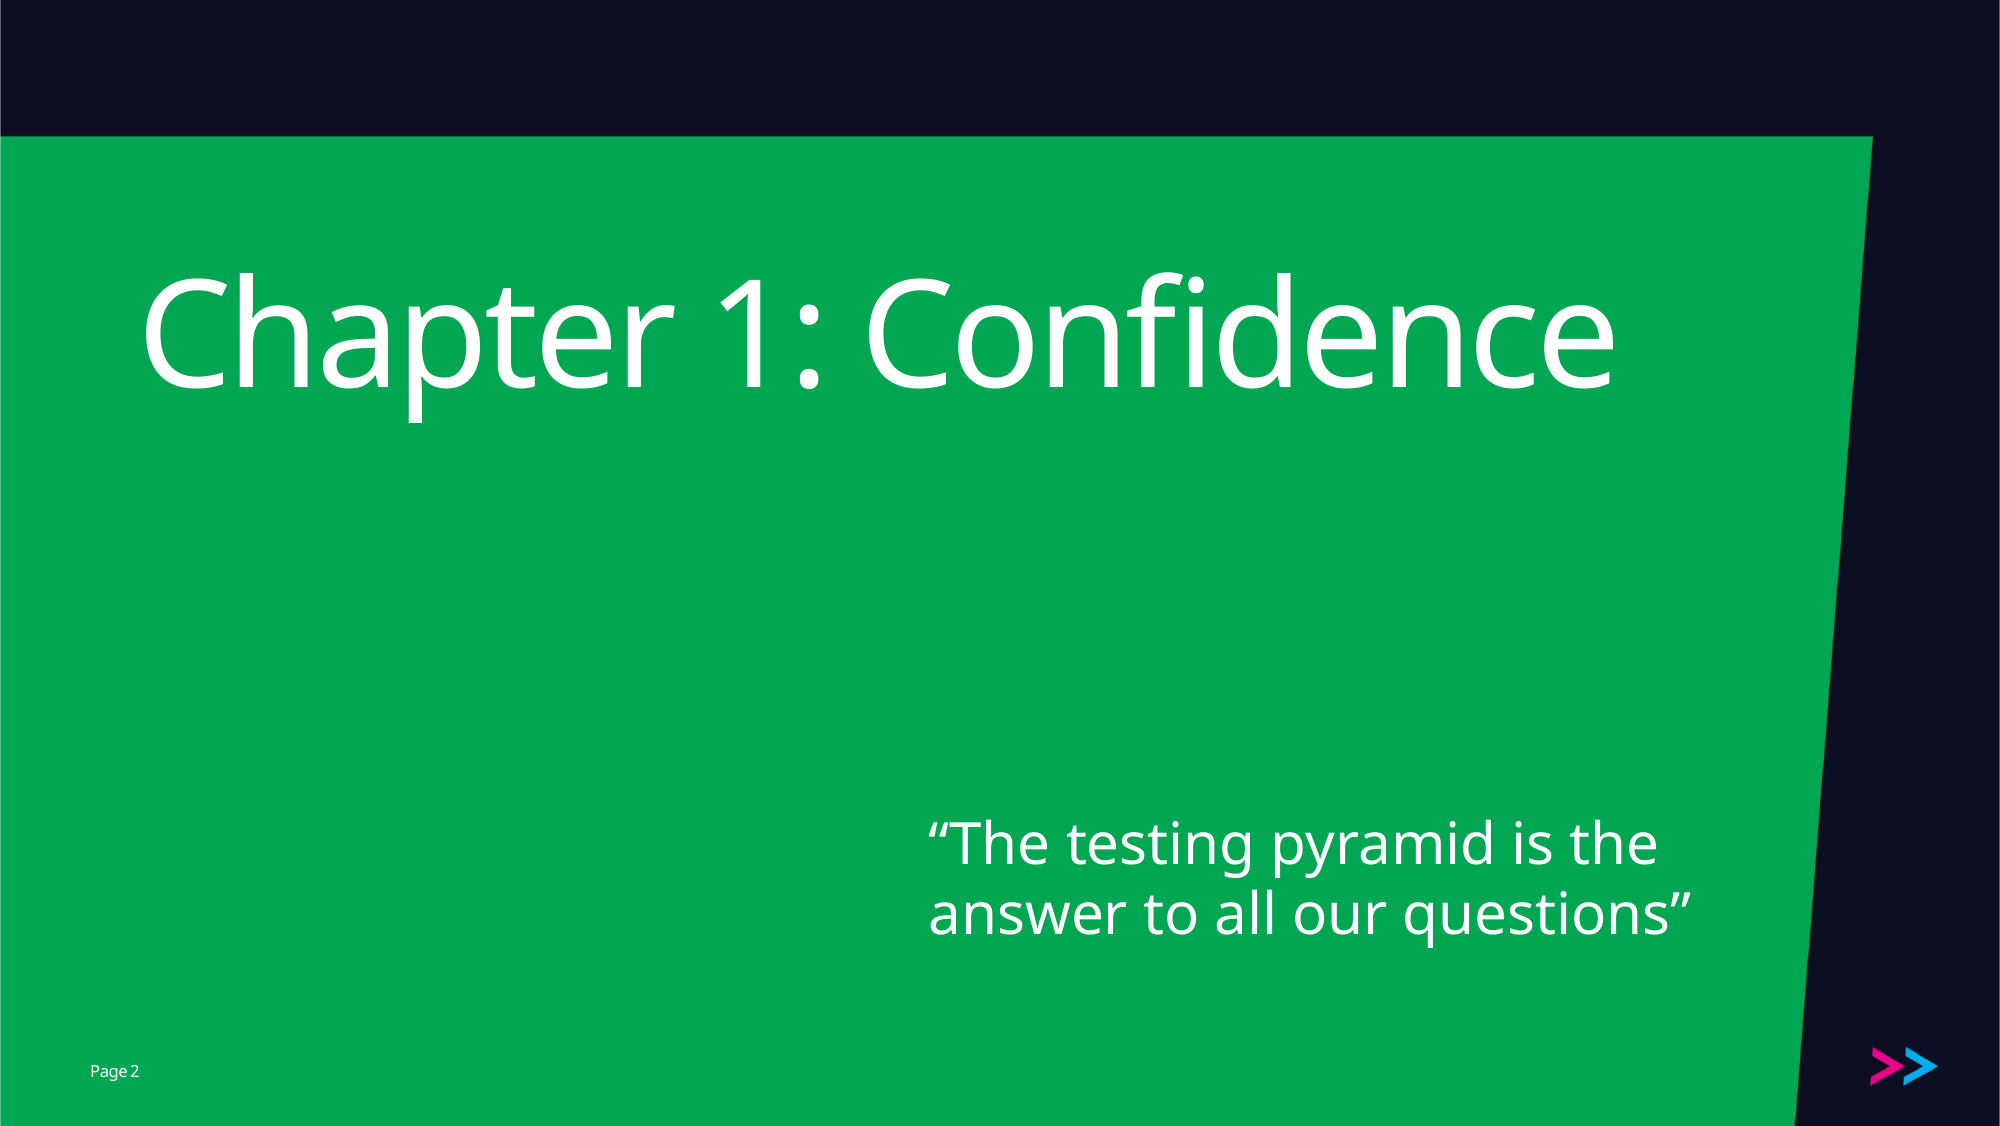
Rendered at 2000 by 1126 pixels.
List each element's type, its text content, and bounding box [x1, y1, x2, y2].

slide_number 2 [130, 1061, 166, 1113]
text_box “The testing pyramid is the answer to all our questions” [913, 798, 1781, 954]
title Chapter 1: Confidence [137, 267, 1786, 445]
picture [0, 0, 2000, 1126]
